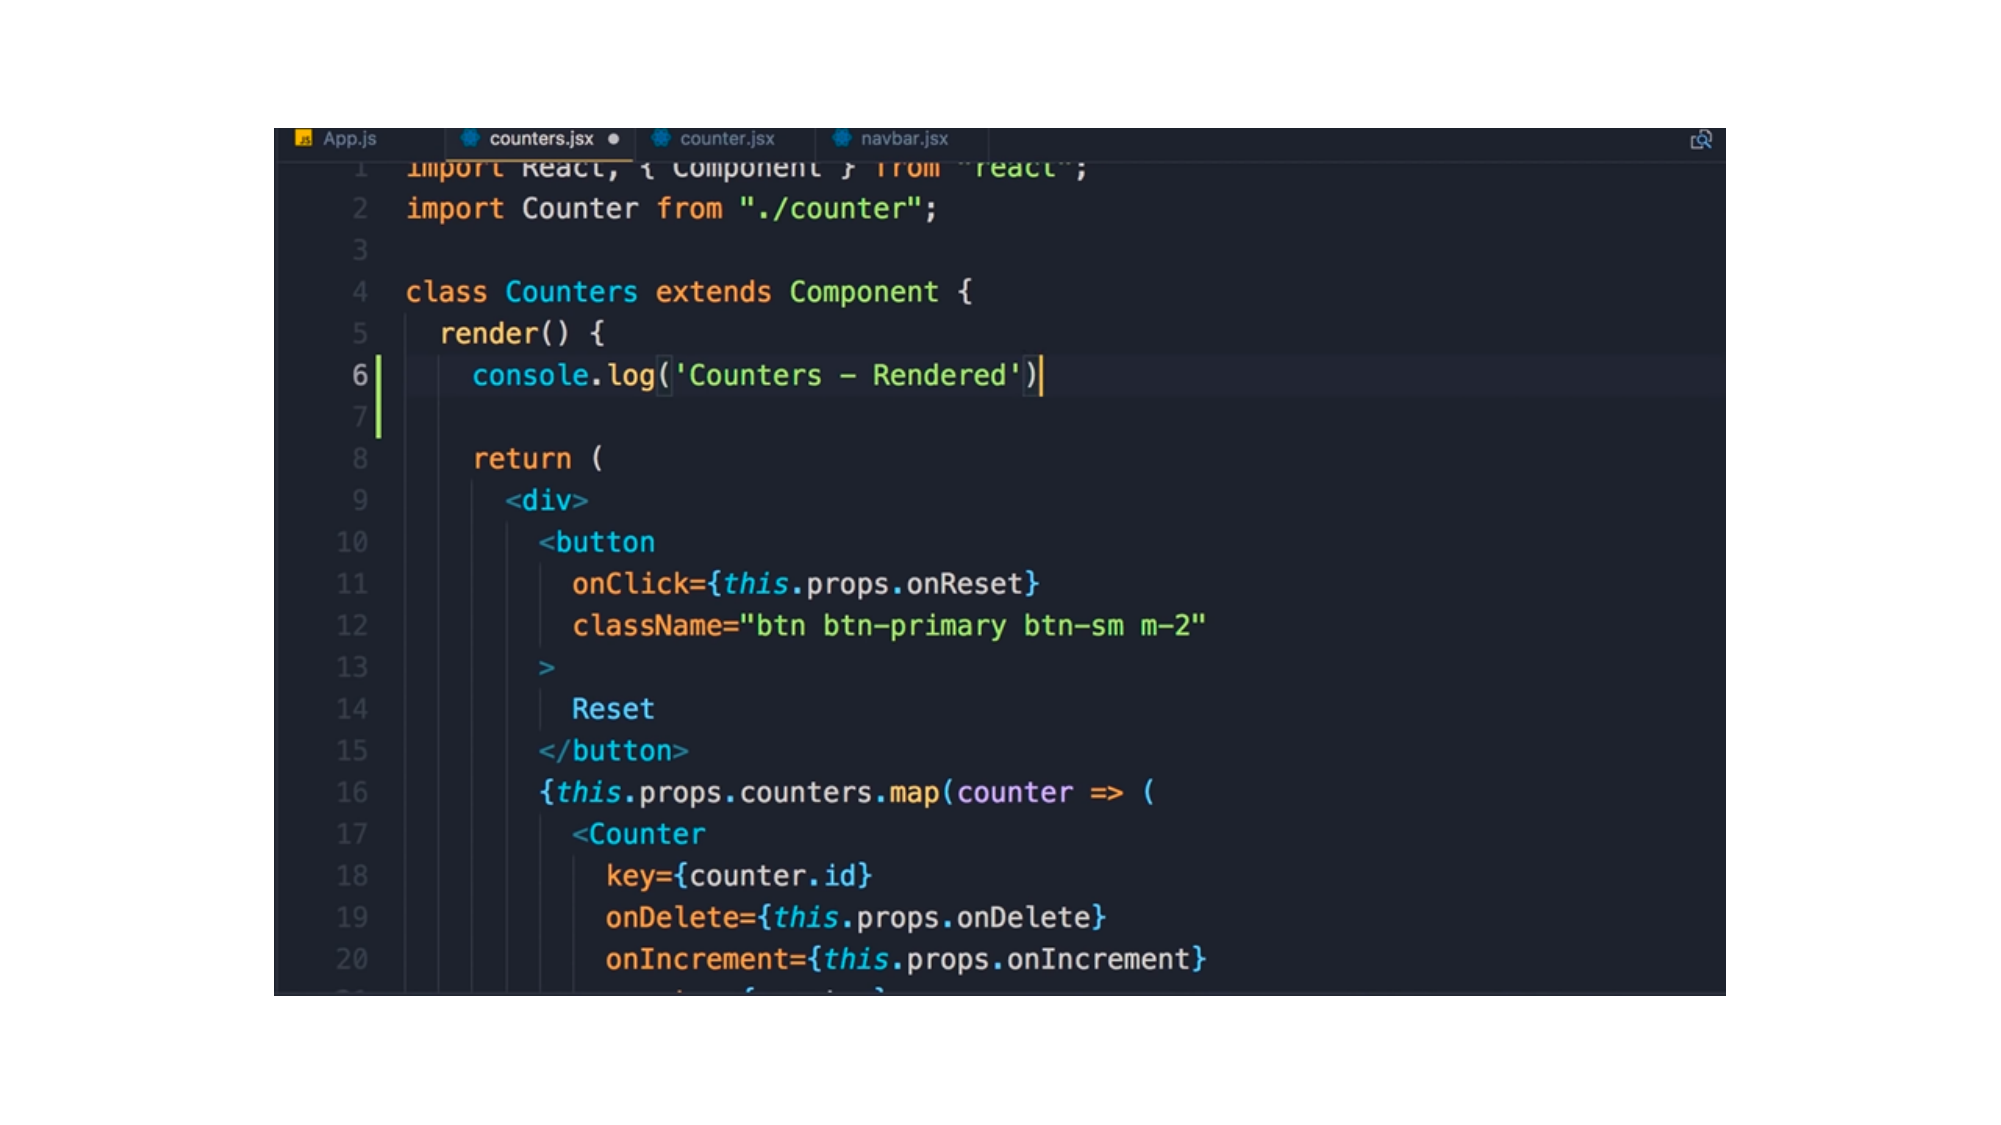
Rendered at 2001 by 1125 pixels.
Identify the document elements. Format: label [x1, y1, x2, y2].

picture [838, 133, 847, 141]
picture [657, 132, 666, 142]
picture [274, 128, 1726, 996]
